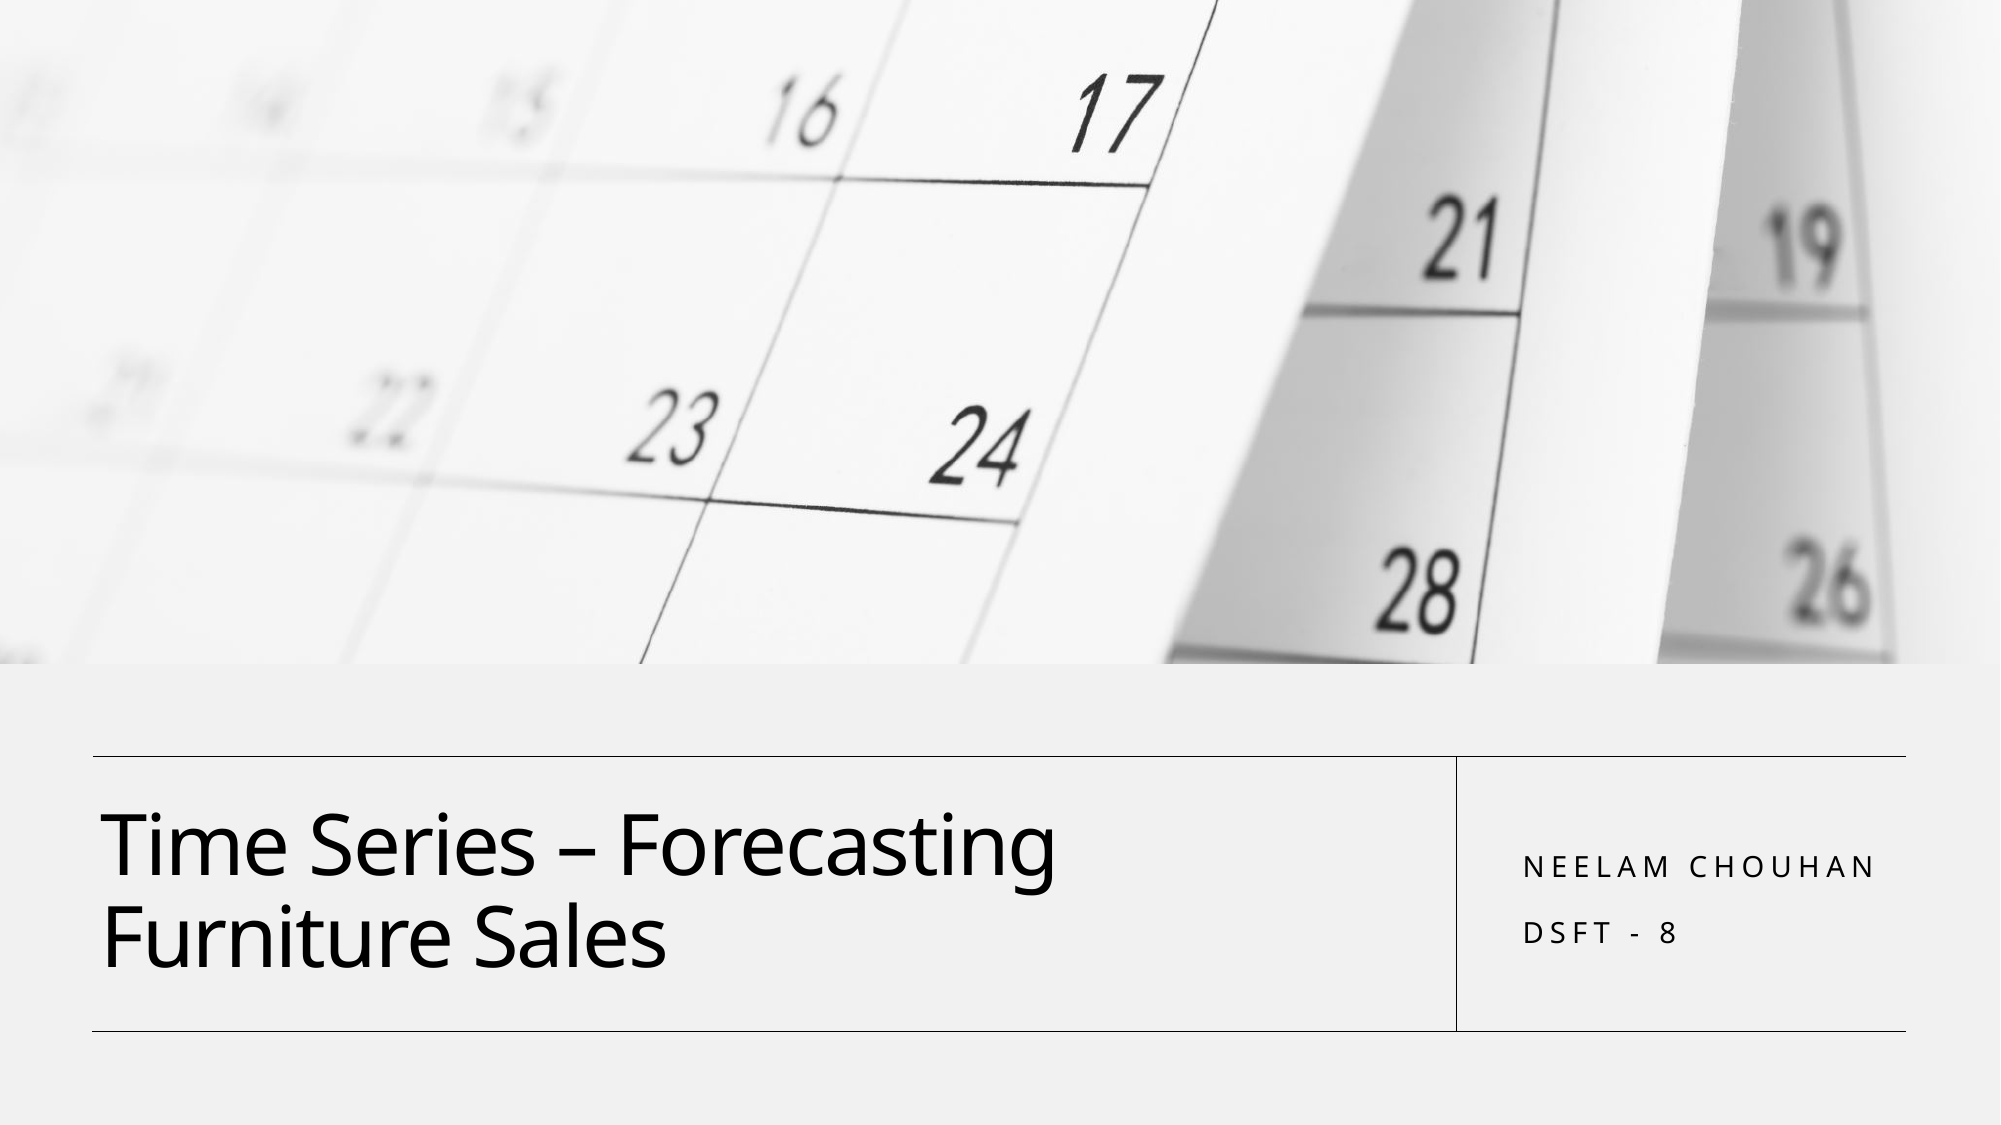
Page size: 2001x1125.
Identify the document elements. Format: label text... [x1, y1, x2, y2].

subtitle Neelam Chouhan DSFT - 8 [1507, 779, 1921, 1008]
picture [0, 0, 2000, 664]
title Time Series – Forecasting Furniture Sales [85, 793, 1405, 994]
text_box [0, 664, 2000, 1125]
